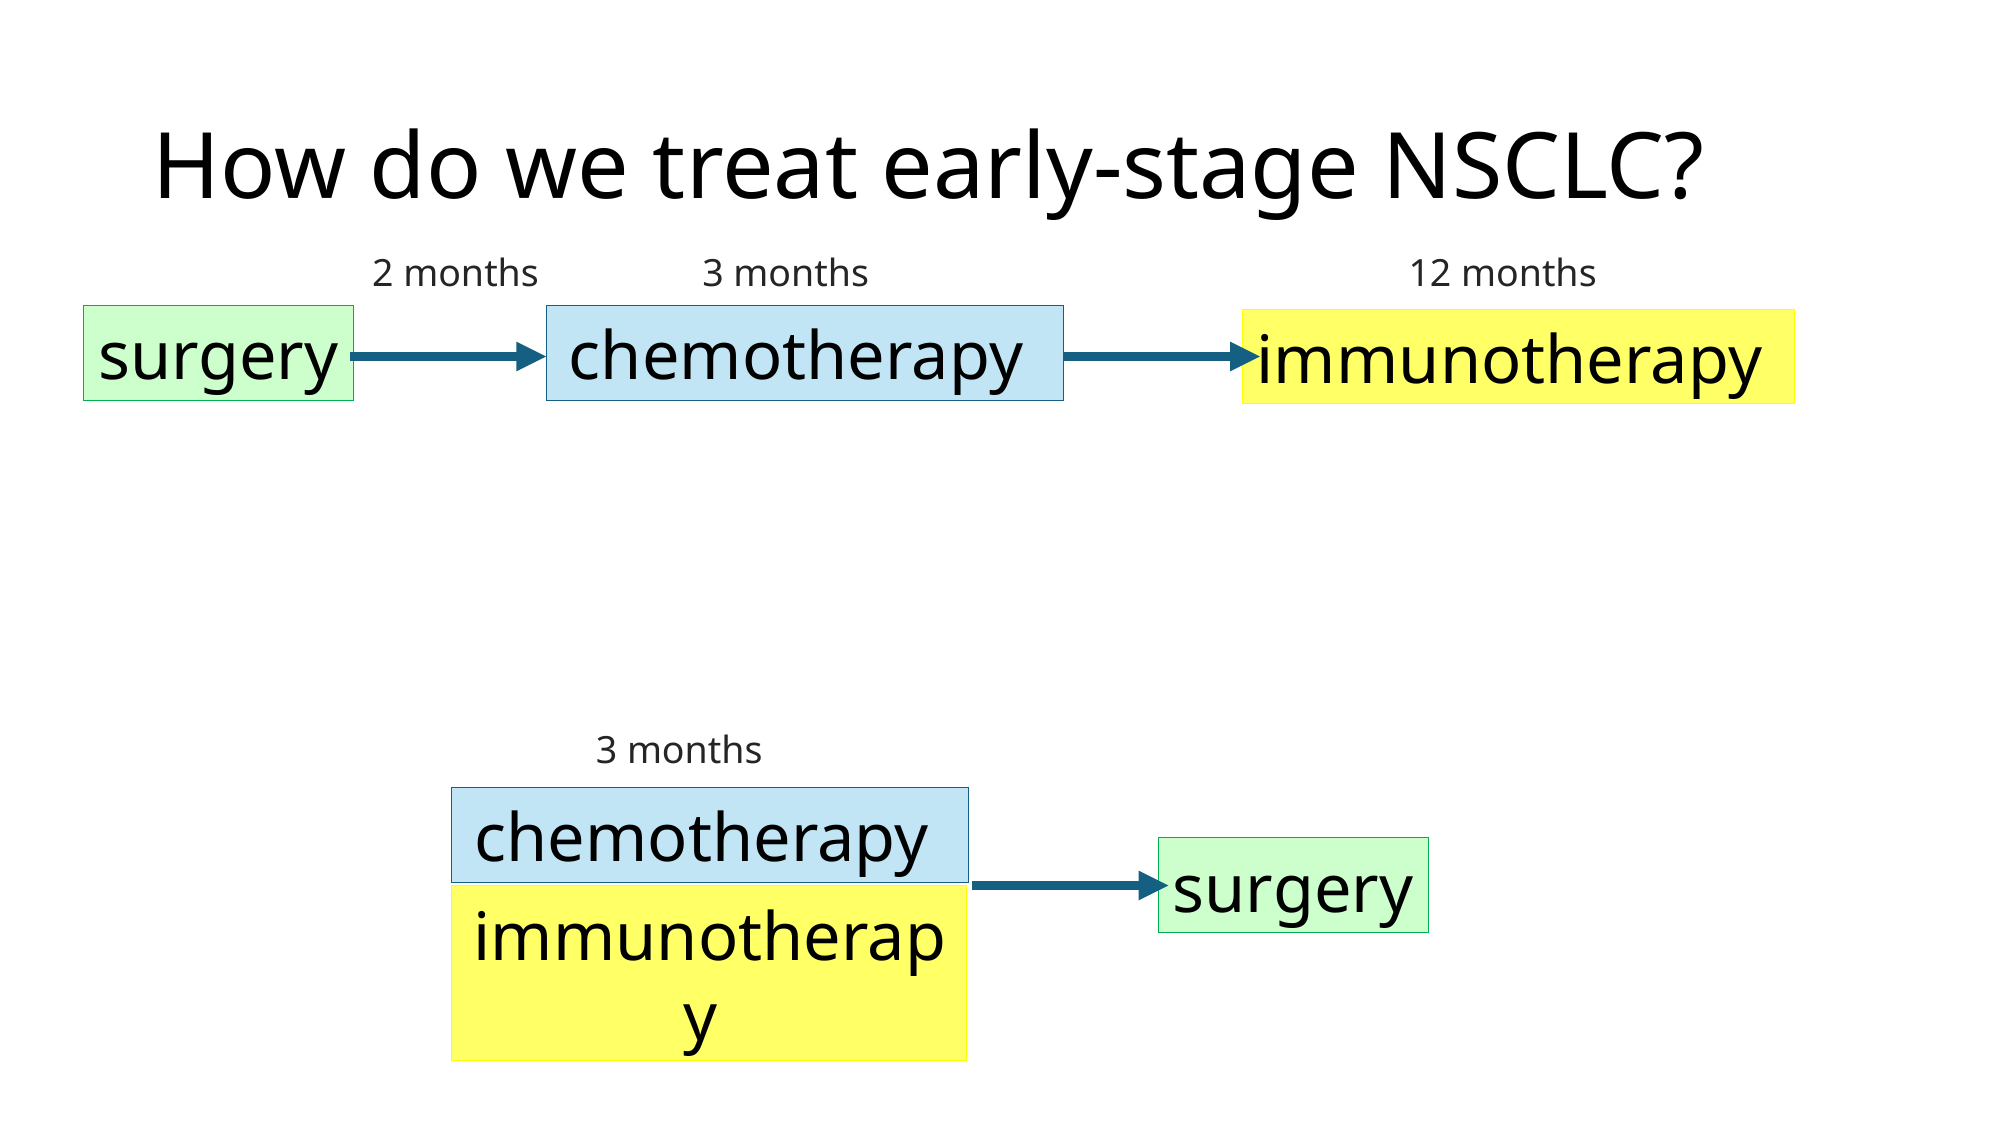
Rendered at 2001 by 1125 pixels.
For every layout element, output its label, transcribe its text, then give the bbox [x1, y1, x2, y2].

text_box chemotherapy [451, 787, 969, 883]
text_box immunotherapy [1242, 309, 1795, 404]
text_box 12 months [1393, 241, 1612, 302]
text_box surgery [83, 305, 354, 401]
text_box immunotherapy [451, 885, 967, 1061]
text_box 3 months [687, 241, 884, 302]
text_box surgery [1158, 837, 1429, 933]
text_box 2 months [357, 241, 554, 302]
title How do we treat early-stage NSCLC? [137, 59, 1863, 278]
text_box 3 months [581, 718, 778, 779]
text_box chemotherapy [546, 305, 1064, 401]
